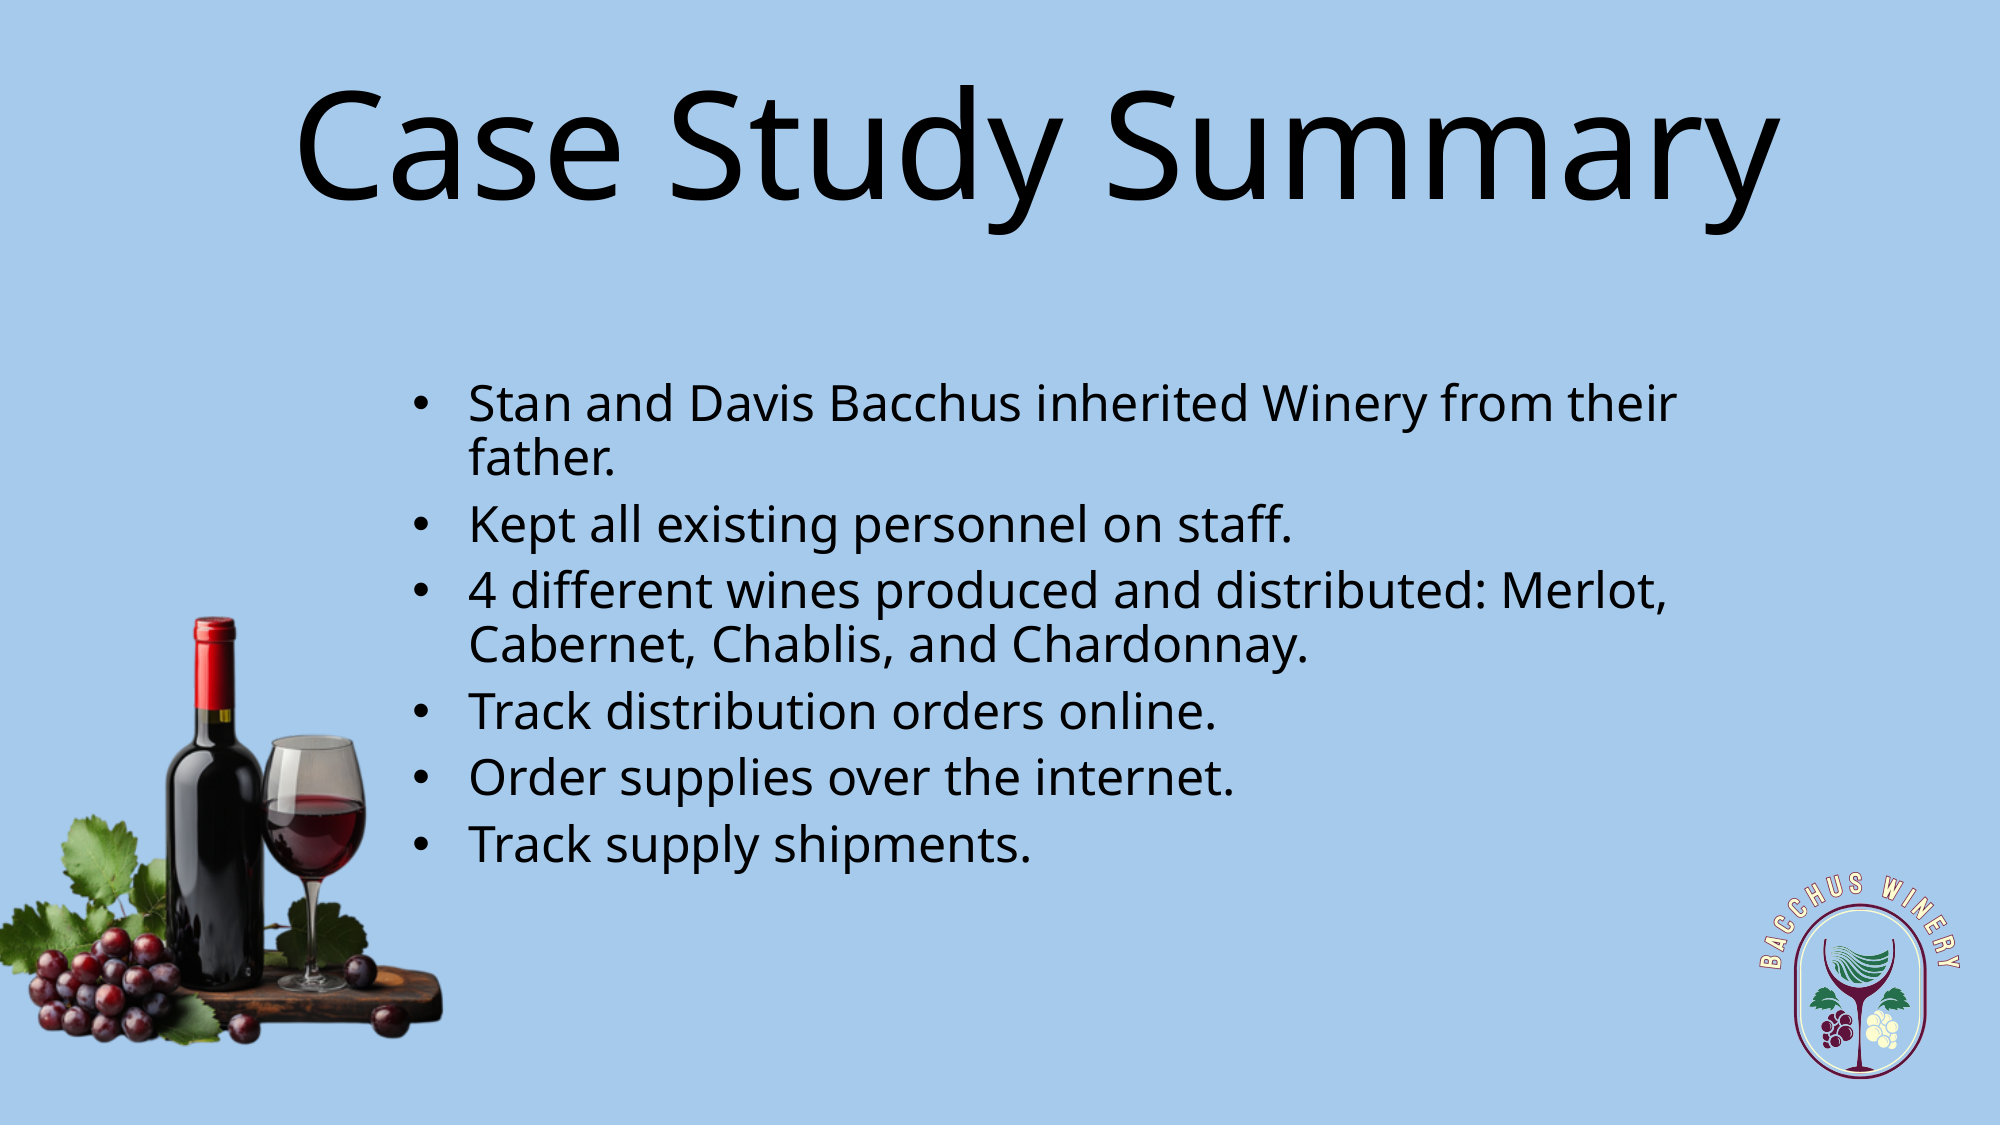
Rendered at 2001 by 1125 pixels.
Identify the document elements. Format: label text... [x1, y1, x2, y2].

title Case Study Summary [144, 0, 1929, 240]
subtitle Stan and Davis Bacchus inherited Winery from their father. Kept all existing personnel on staff. 4 different wines produced and distributed: Merlot, Cabernet, Chablis, and Chardonnay. Track distribution orders online. Order supplies over the internet. Track supply shipments. [397, 371, 1727, 1125]
picture [0, 591, 463, 1080]
picture [1749, 861, 1974, 1093]
